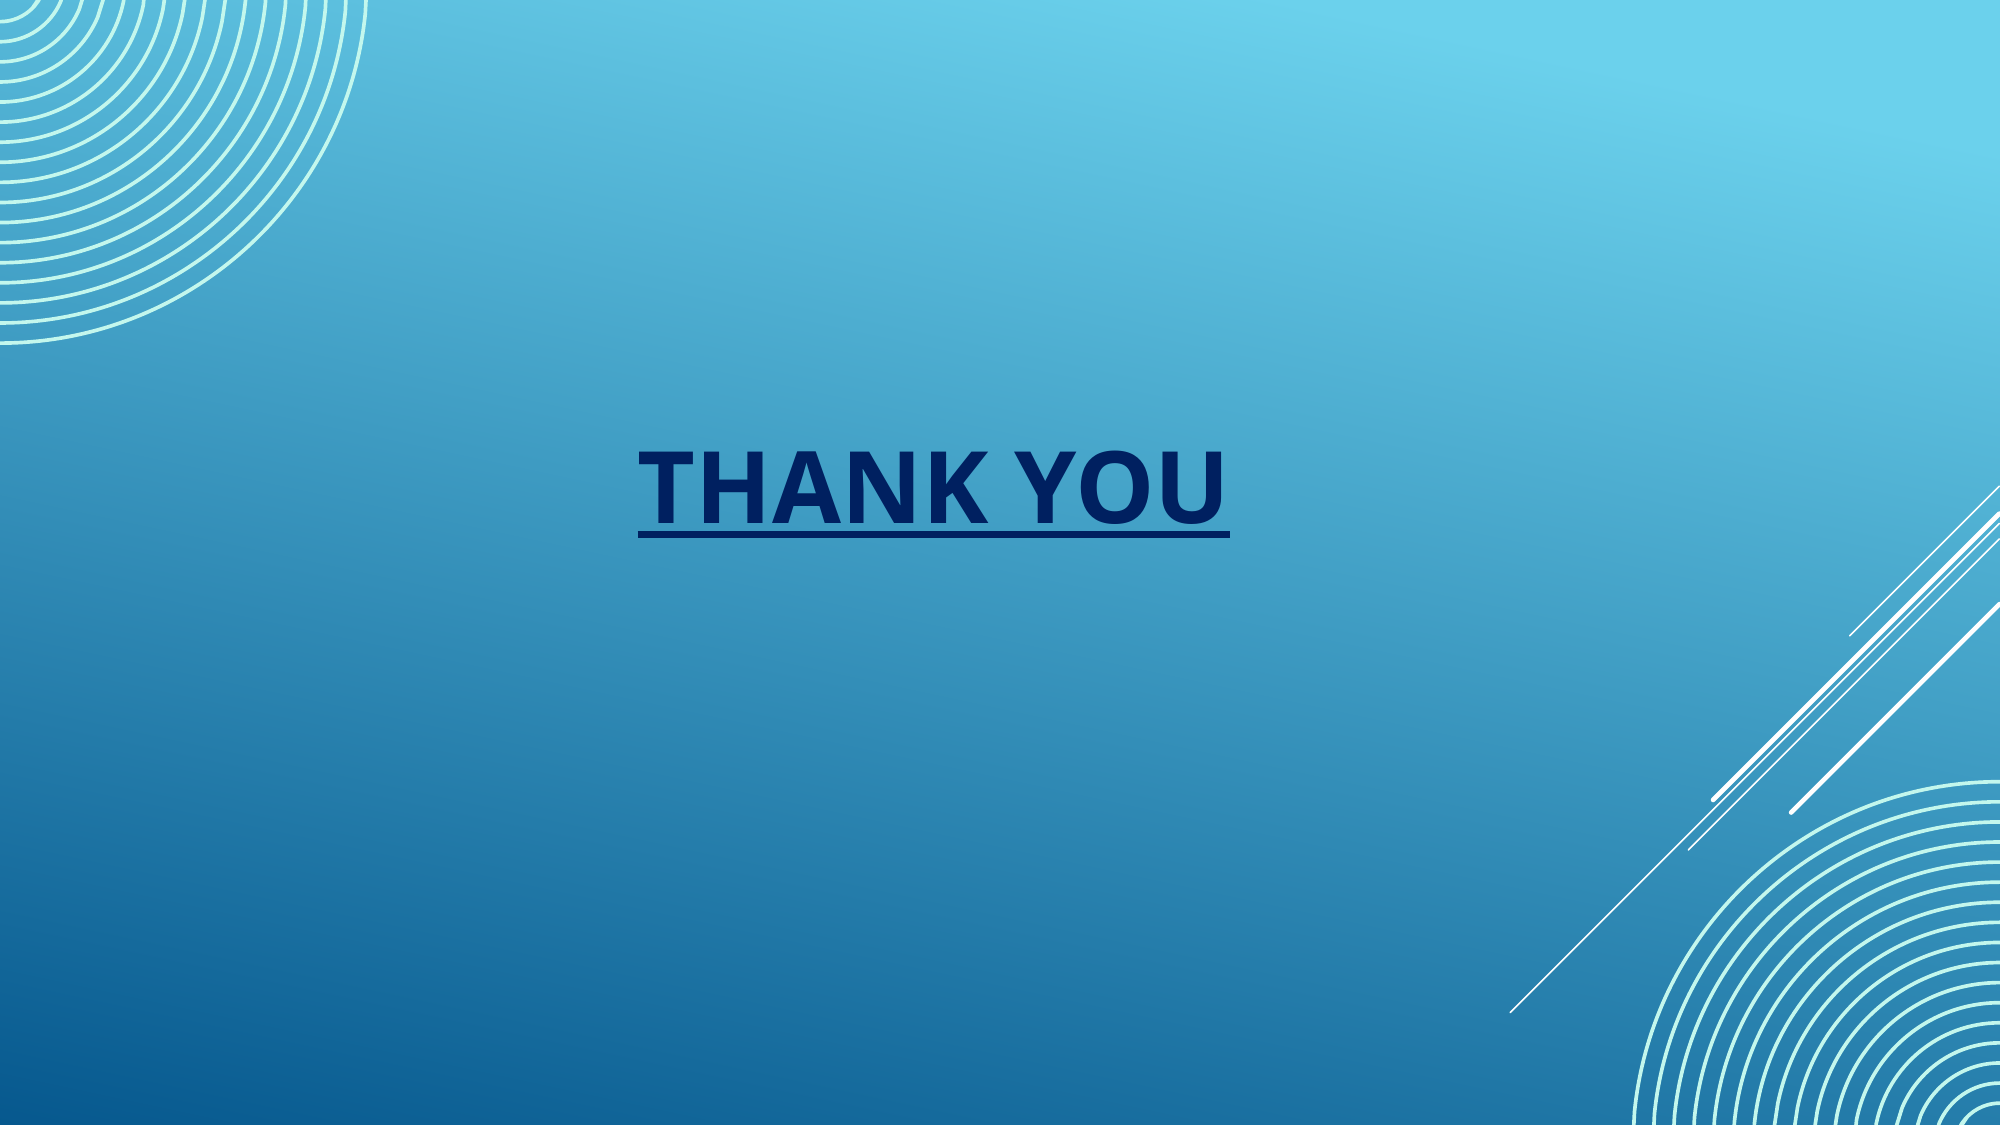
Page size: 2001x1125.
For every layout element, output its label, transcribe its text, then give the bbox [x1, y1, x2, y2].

title THANK YOU [622, 428, 1307, 538]
